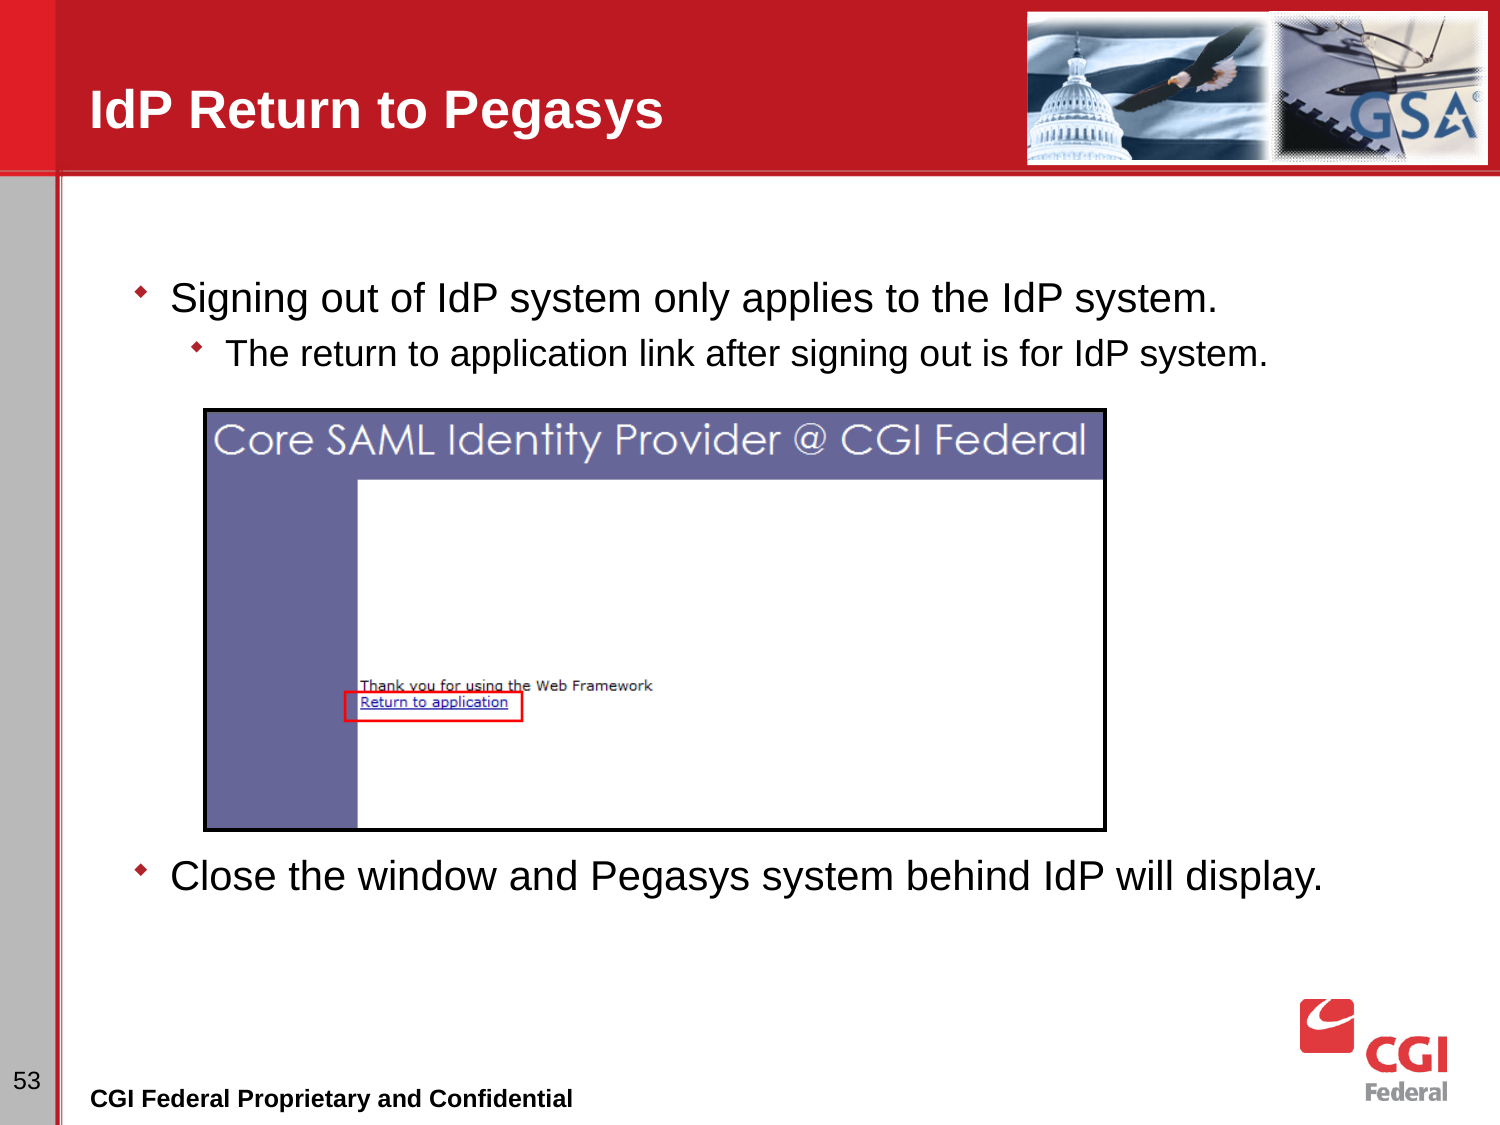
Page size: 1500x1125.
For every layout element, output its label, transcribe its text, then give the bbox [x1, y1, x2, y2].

picture [206, 412, 1103, 829]
picture [0, 0, 1500, 1125]
title IdP Return to Pegasys [74, 54, 1286, 147]
picture [1300, 1007, 1447, 1101]
slide_number 53 [0, 1024, 59, 1103]
footer CGI Federal Proprietary and Confidential [74, 1074, 1226, 1125]
list Signing out of IdP system only applies to the IdP system. The return to application link after signing out is for IdP system. Close the window and Pegasys system behind IdP will display. [116, 263, 1467, 1007]
